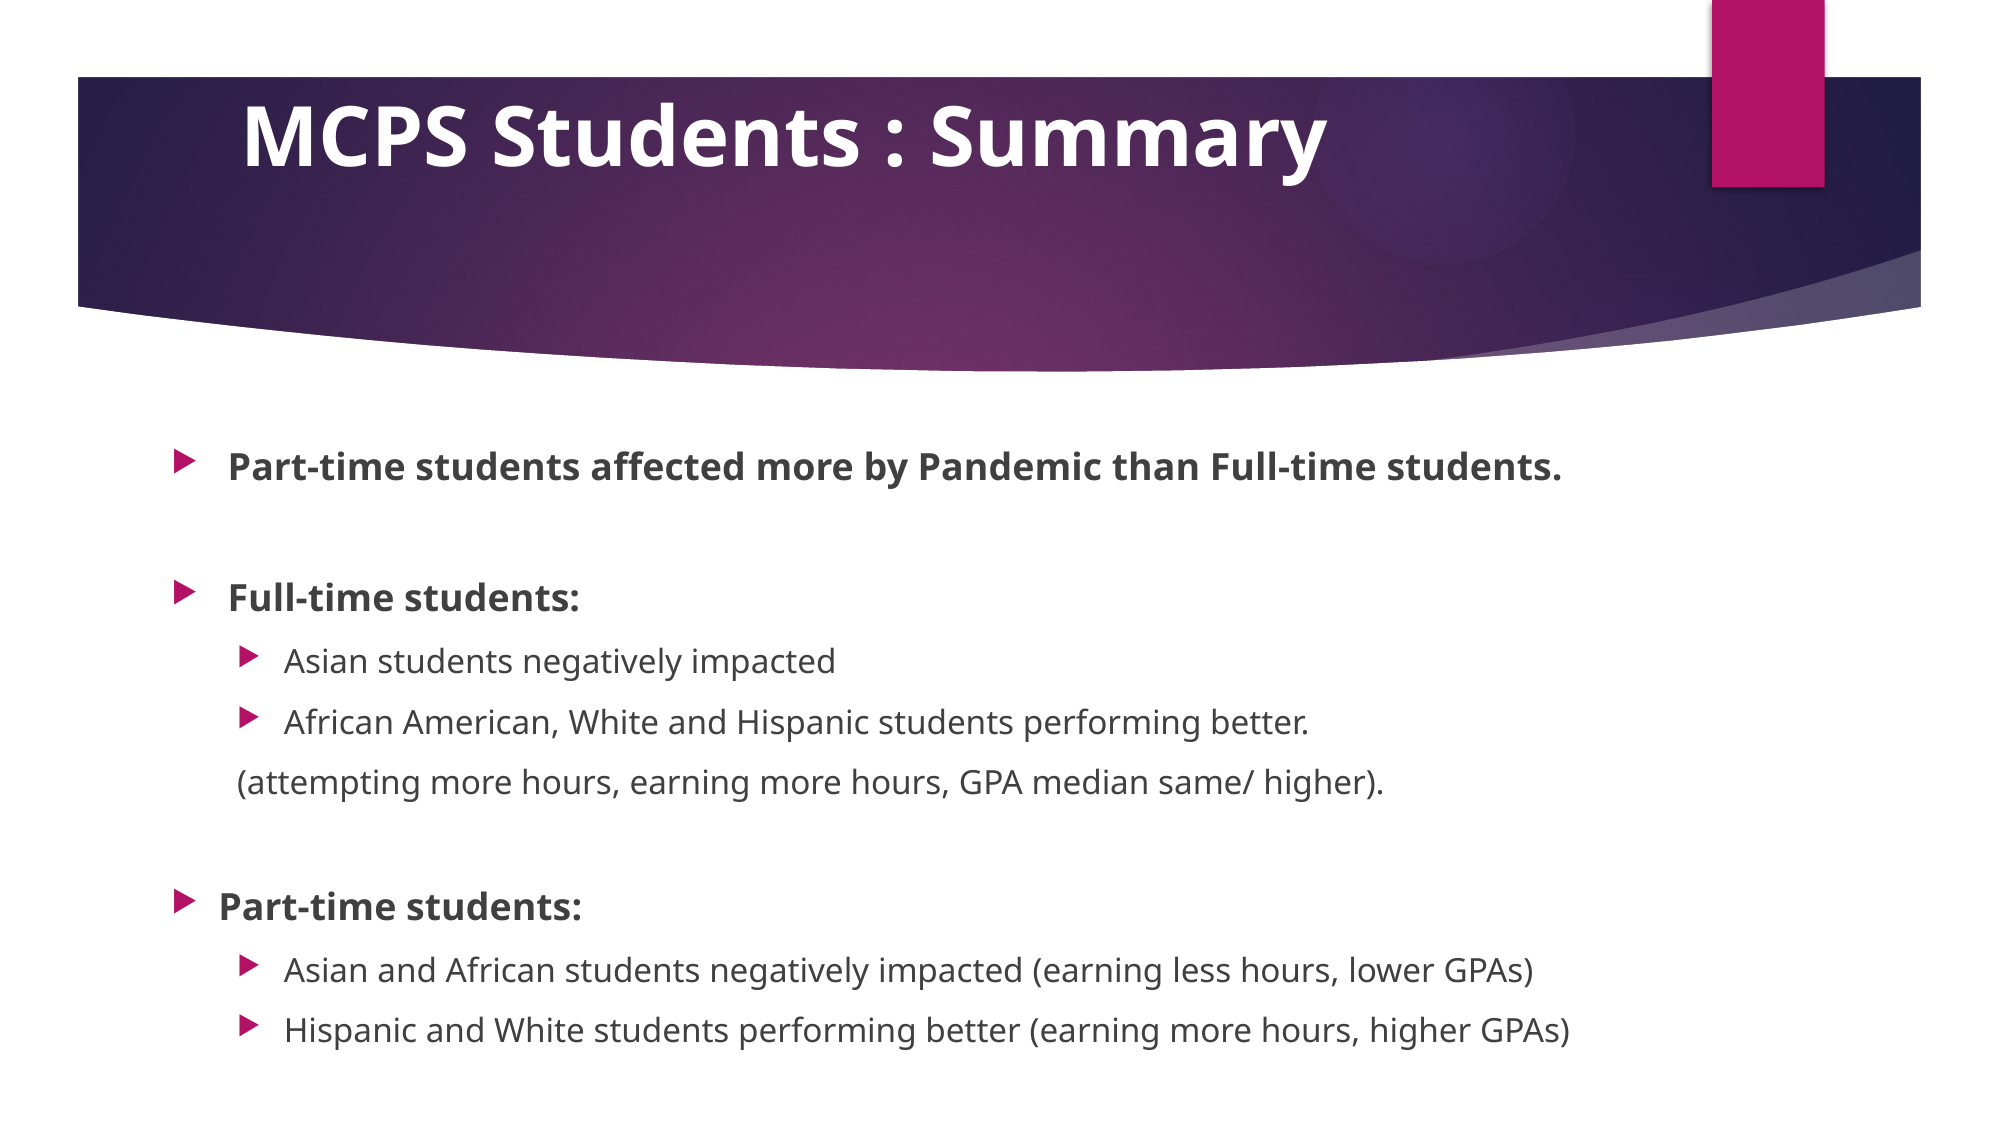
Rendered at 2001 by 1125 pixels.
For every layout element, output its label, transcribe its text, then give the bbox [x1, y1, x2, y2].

title MCPS Students : Summary [225, 48, 1849, 218]
list Part-time students affected more by Pandemic than Full-time students. Full-time students: Asian students negatively impacted African American, White and Hispanic students performing better. (attempting more hours, earning more hours, GPA median same/ higher). Part-time students: Asian and African students negatively impacted (earning less hours, lower GPAs) Hispanic and White students performing better (earning more hours, higher GPAs) [156, 303, 1760, 1090]
